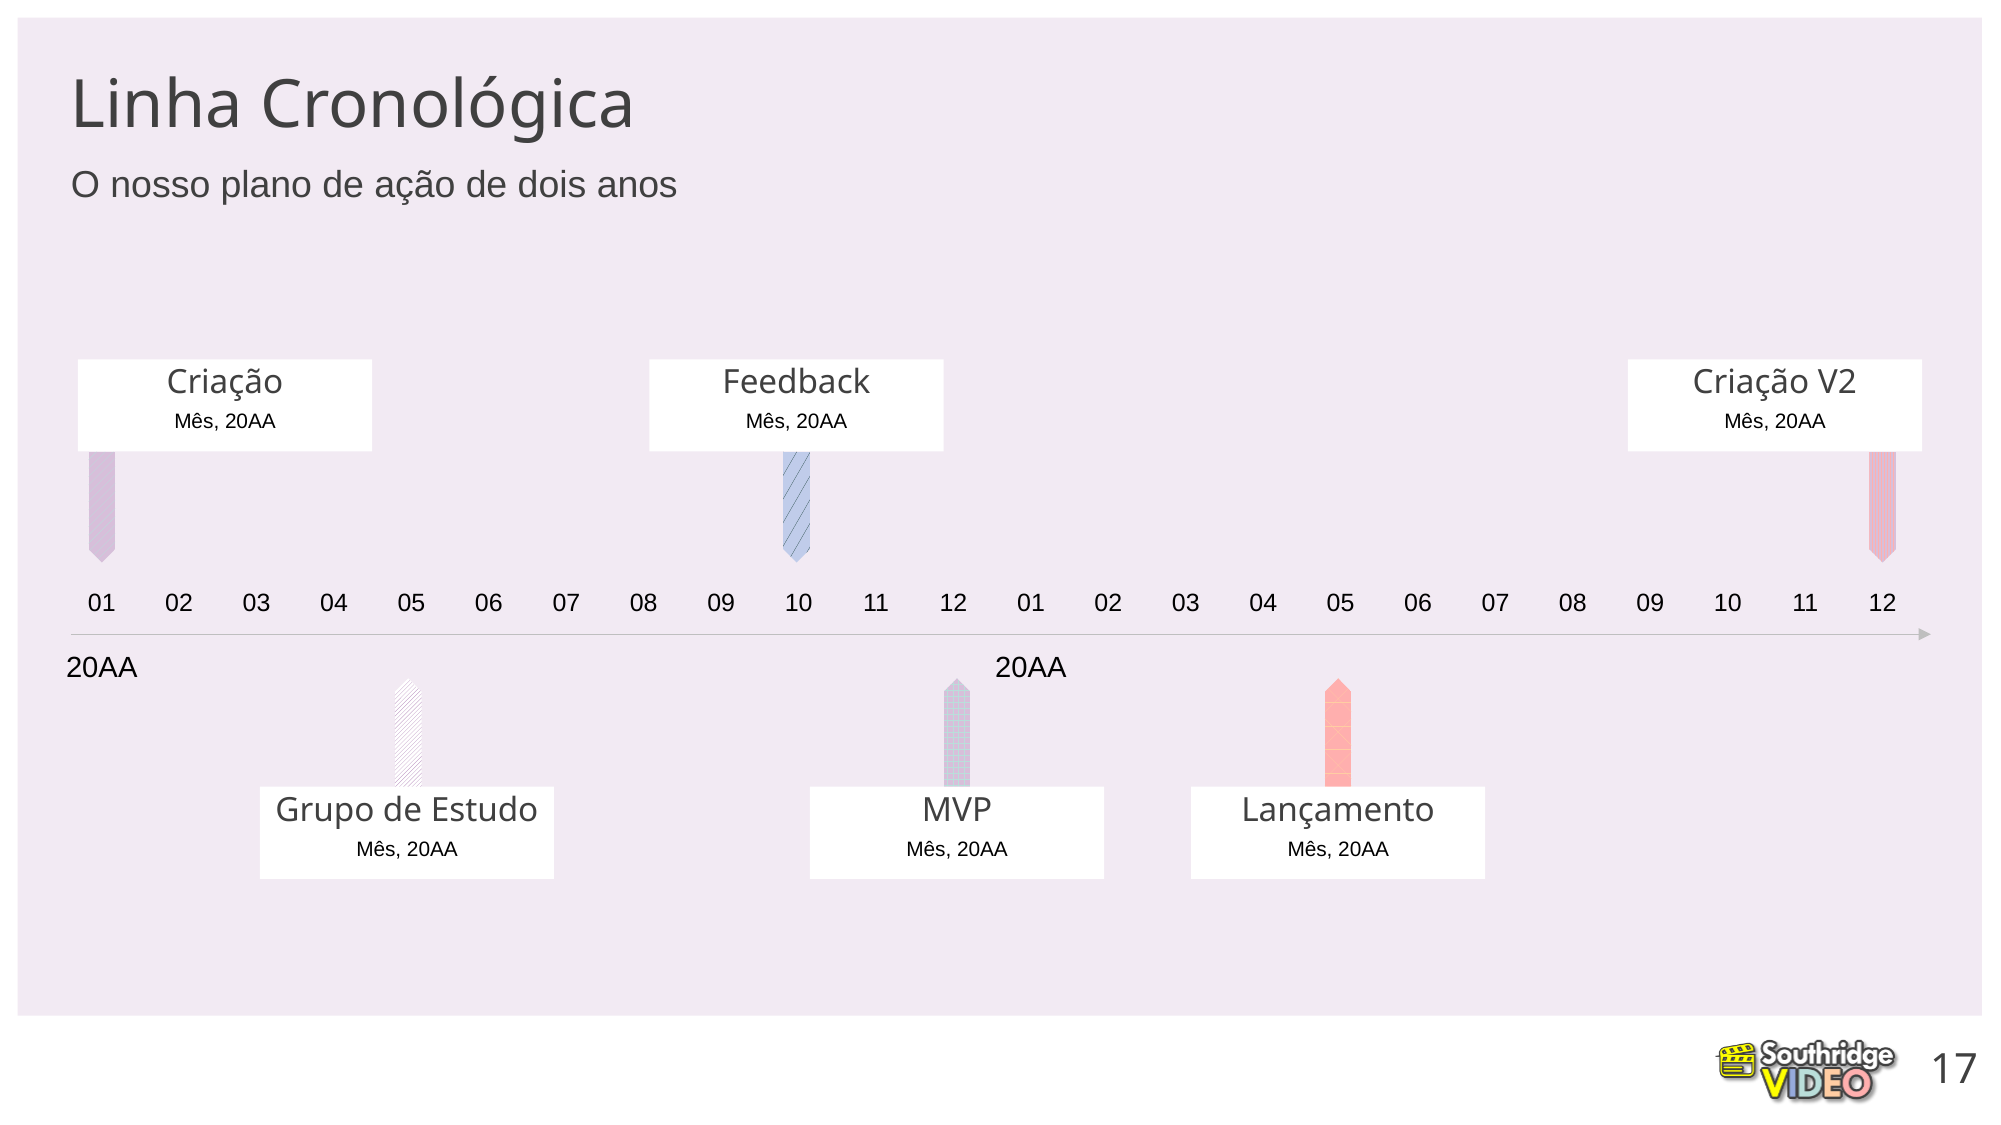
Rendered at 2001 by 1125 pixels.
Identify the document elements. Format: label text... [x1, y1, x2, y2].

text_box Criação V2 [1627, 359, 1923, 452]
text_box Mês, 20AA [268, 838, 546, 876]
list 06 [1387, 590, 1450, 624]
list 20AA [60, 651, 144, 685]
title Linha Cronológica [70, 70, 1932, 142]
list 08 [612, 590, 675, 624]
list 03 [1154, 590, 1217, 624]
list 10 [767, 590, 830, 624]
list Feedback [649, 359, 944, 452]
list 01 [70, 590, 133, 624]
picture [1713, 1022, 1912, 1125]
list 20AA [989, 651, 1073, 685]
text_box MVP [809, 786, 1105, 879]
text_box Criação [77, 359, 373, 452]
text_box Grupo de Estudo [259, 786, 554, 879]
text_box Mês, 20AA [86, 410, 364, 448]
text_box [782, 452, 811, 564]
list 04 [303, 590, 366, 624]
slide_number 17 [1917, 1024, 1979, 1116]
list 07 [1464, 590, 1527, 624]
list 02 [1077, 590, 1140, 624]
list 09 [1619, 590, 1682, 624]
text_box Lançamento [1191, 786, 1486, 879]
list 03 [225, 590, 288, 624]
text_box [1868, 452, 1898, 564]
text_box Mês, 20AA [818, 838, 1096, 876]
list O nosso plano de ação de dois anos [70, 165, 1931, 225]
list 10 [1696, 590, 1759, 624]
list 12 [1851, 590, 1914, 624]
list 05 [1309, 590, 1372, 624]
list Mês, 20AA [657, 410, 936, 448]
list 09 [690, 590, 753, 624]
text_box [393, 676, 423, 786]
list 05 [380, 590, 443, 624]
text_box Mês, 20AA [1199, 838, 1477, 876]
list 11 [845, 590, 908, 624]
list 04 [1232, 590, 1295, 624]
list 06 [457, 590, 520, 624]
text_box [1323, 676, 1353, 786]
list 12 [922, 590, 985, 624]
list 07 [535, 590, 598, 624]
list 01 [999, 590, 1062, 624]
text_box Mês, 20AA [1636, 410, 1914, 448]
text_box [87, 452, 117, 564]
text_box [942, 676, 972, 786]
list 11 [1774, 590, 1837, 624]
list 02 [148, 590, 211, 624]
list 08 [1541, 590, 1604, 624]
